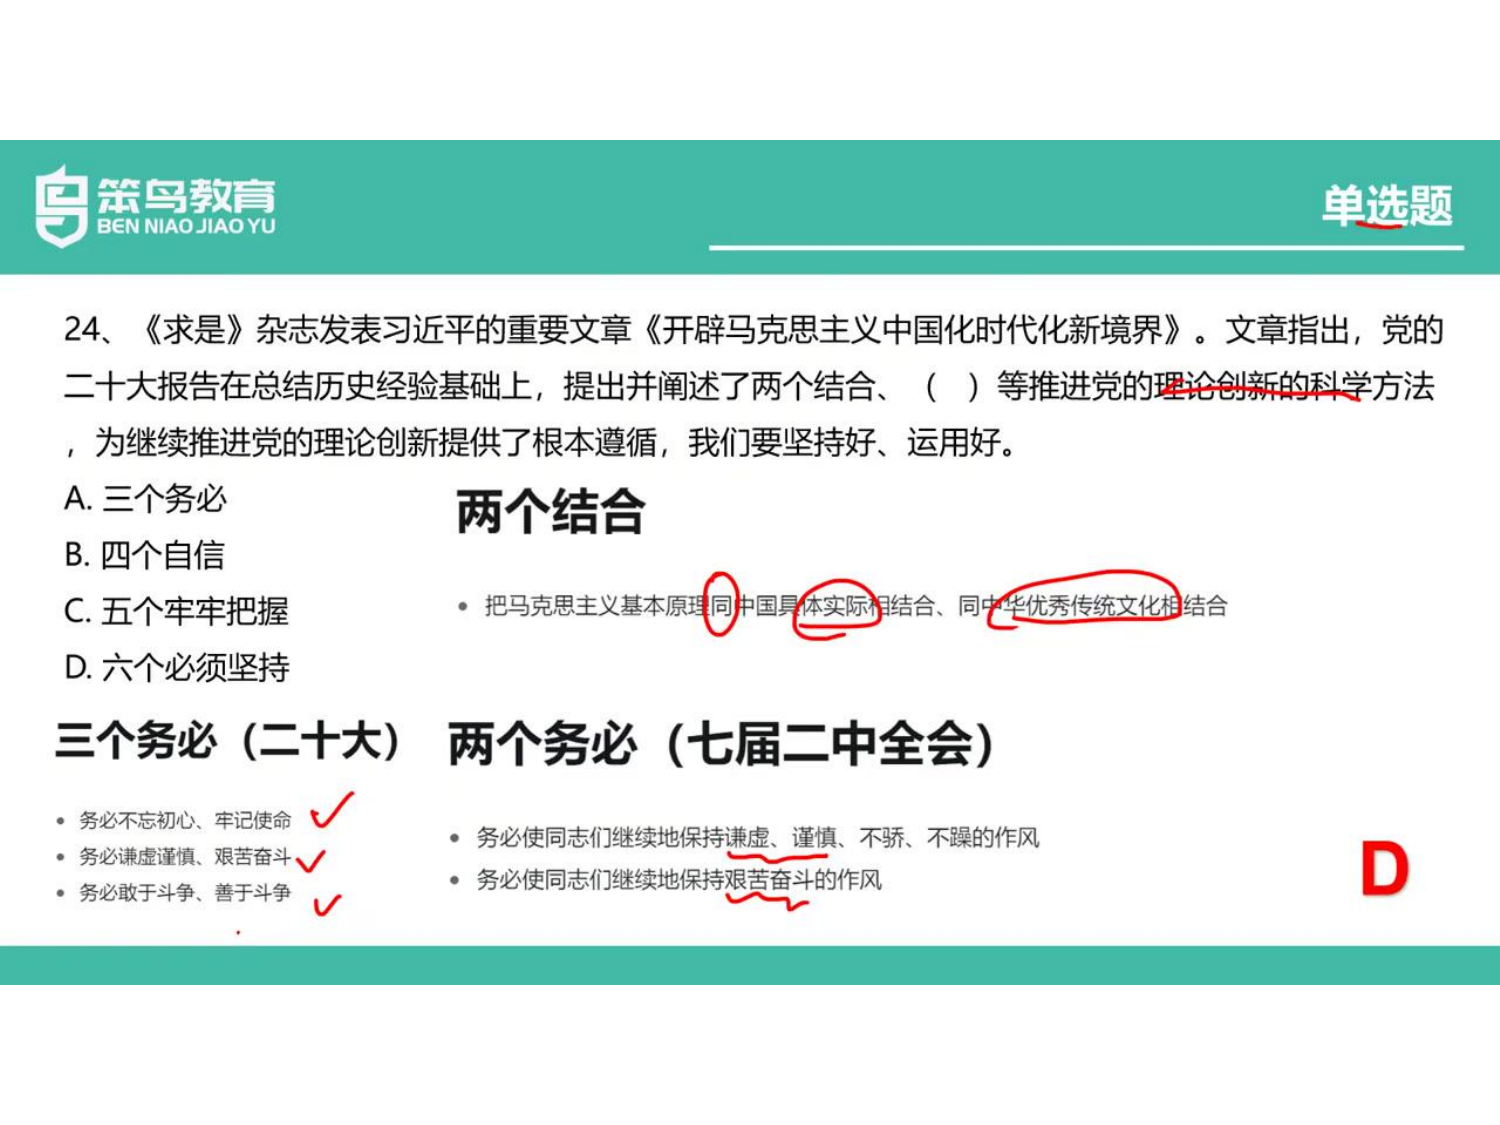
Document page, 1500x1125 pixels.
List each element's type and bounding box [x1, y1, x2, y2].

picture [0, 140, 1500, 985]
